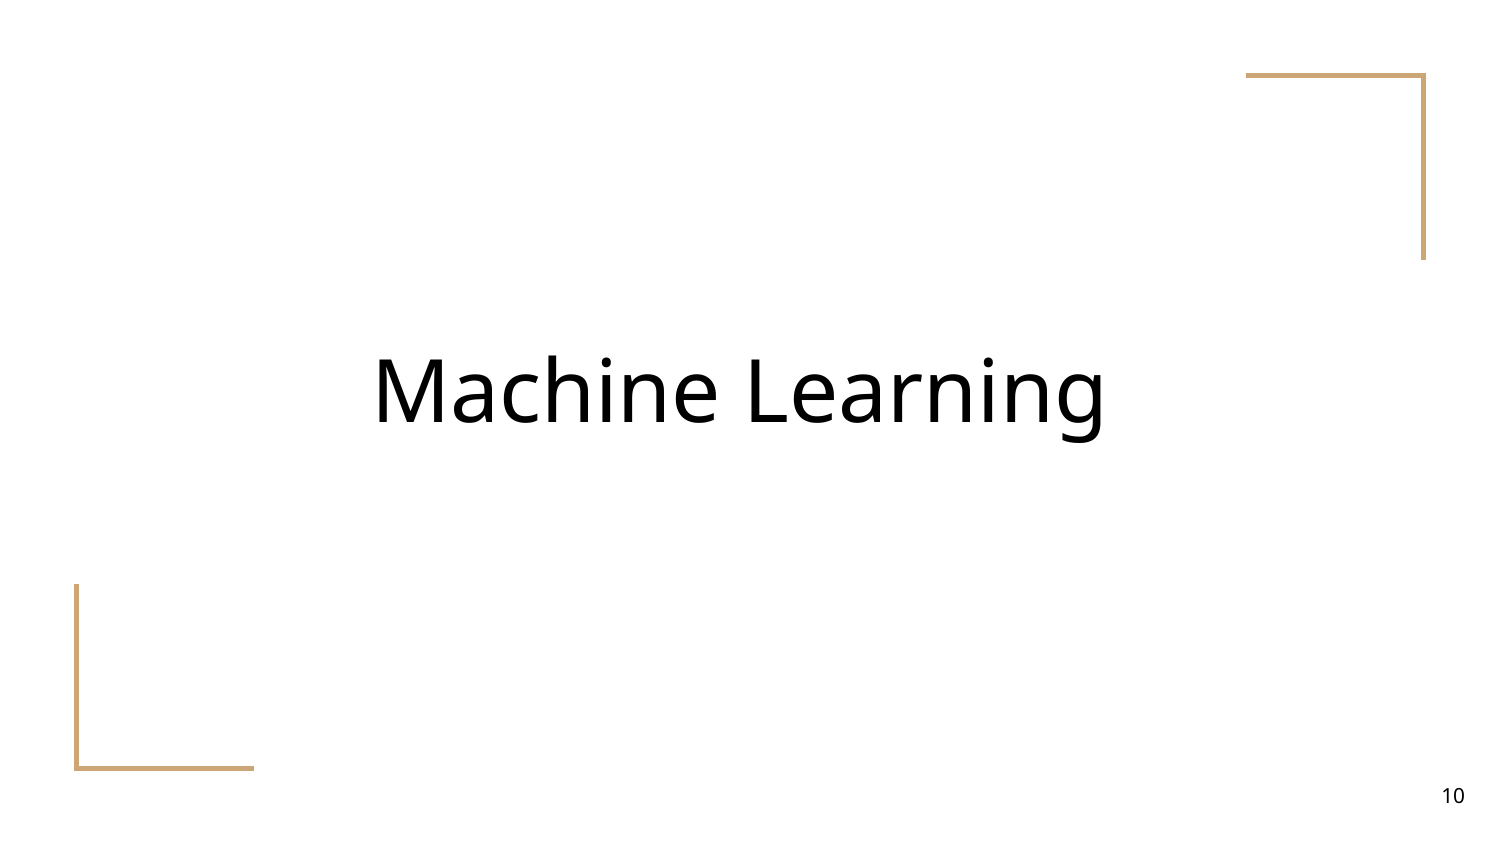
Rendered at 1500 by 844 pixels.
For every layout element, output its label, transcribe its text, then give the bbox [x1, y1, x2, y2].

title Machine Learning [116, 261, 1363, 513]
slide_number ‹#› [1389, 764, 1480, 830]
